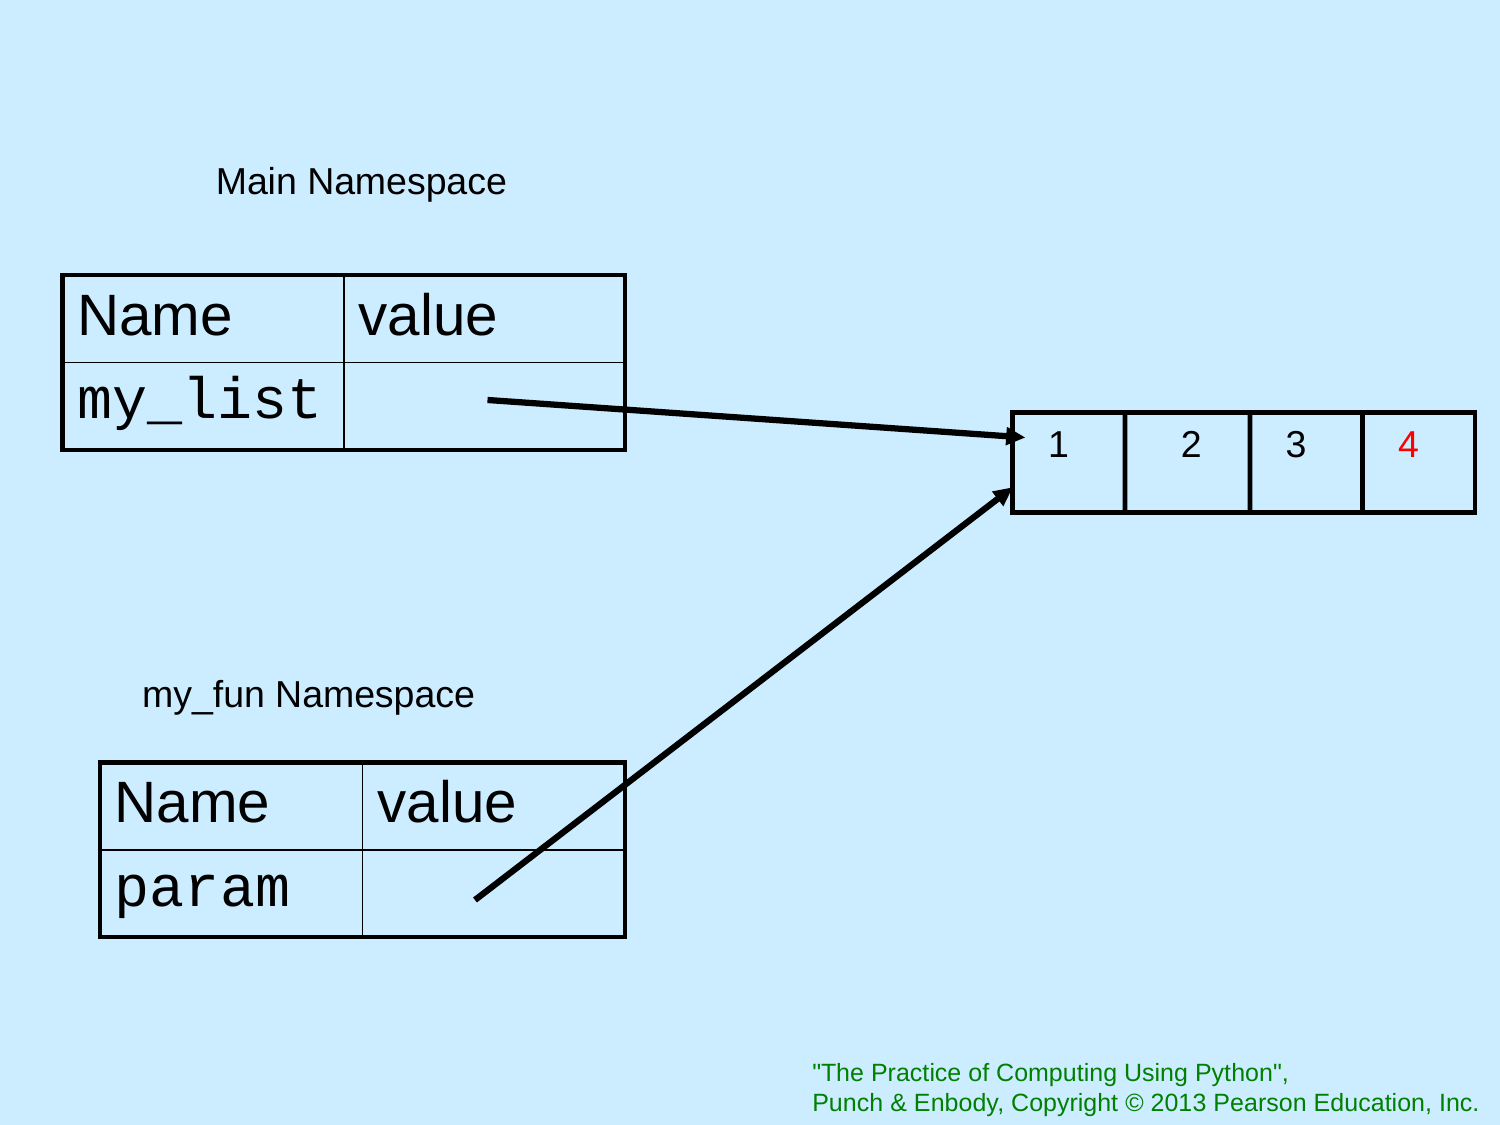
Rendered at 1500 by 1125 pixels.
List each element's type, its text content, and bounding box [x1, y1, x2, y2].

table_header Name [102, 765, 362, 849]
table_cell [363, 851, 623, 935]
table_header Name [65, 277, 343, 362]
text_box 1 [1033, 412, 1084, 473]
text_box [627, 409, 1025, 443]
text_box Main Namespace [201, 149, 522, 210]
text_box [1126, 412, 1362, 513]
table_header value [363, 765, 623, 849]
text_box 4 [1383, 412, 1434, 473]
text_box [1012, 412, 1125, 513]
text_box 3 [1270, 412, 1322, 473]
table_header value [345, 277, 623, 362]
table_cell param [102, 851, 362, 935]
text_box [474, 487, 1013, 901]
text_box 2 [1166, 412, 1217, 473]
text_box my_fun Namespace [127, 662, 490, 723]
table_cell my_list [65, 363, 343, 448]
text_box [1363, 412, 1475, 513]
table_cell [345, 363, 623, 448]
